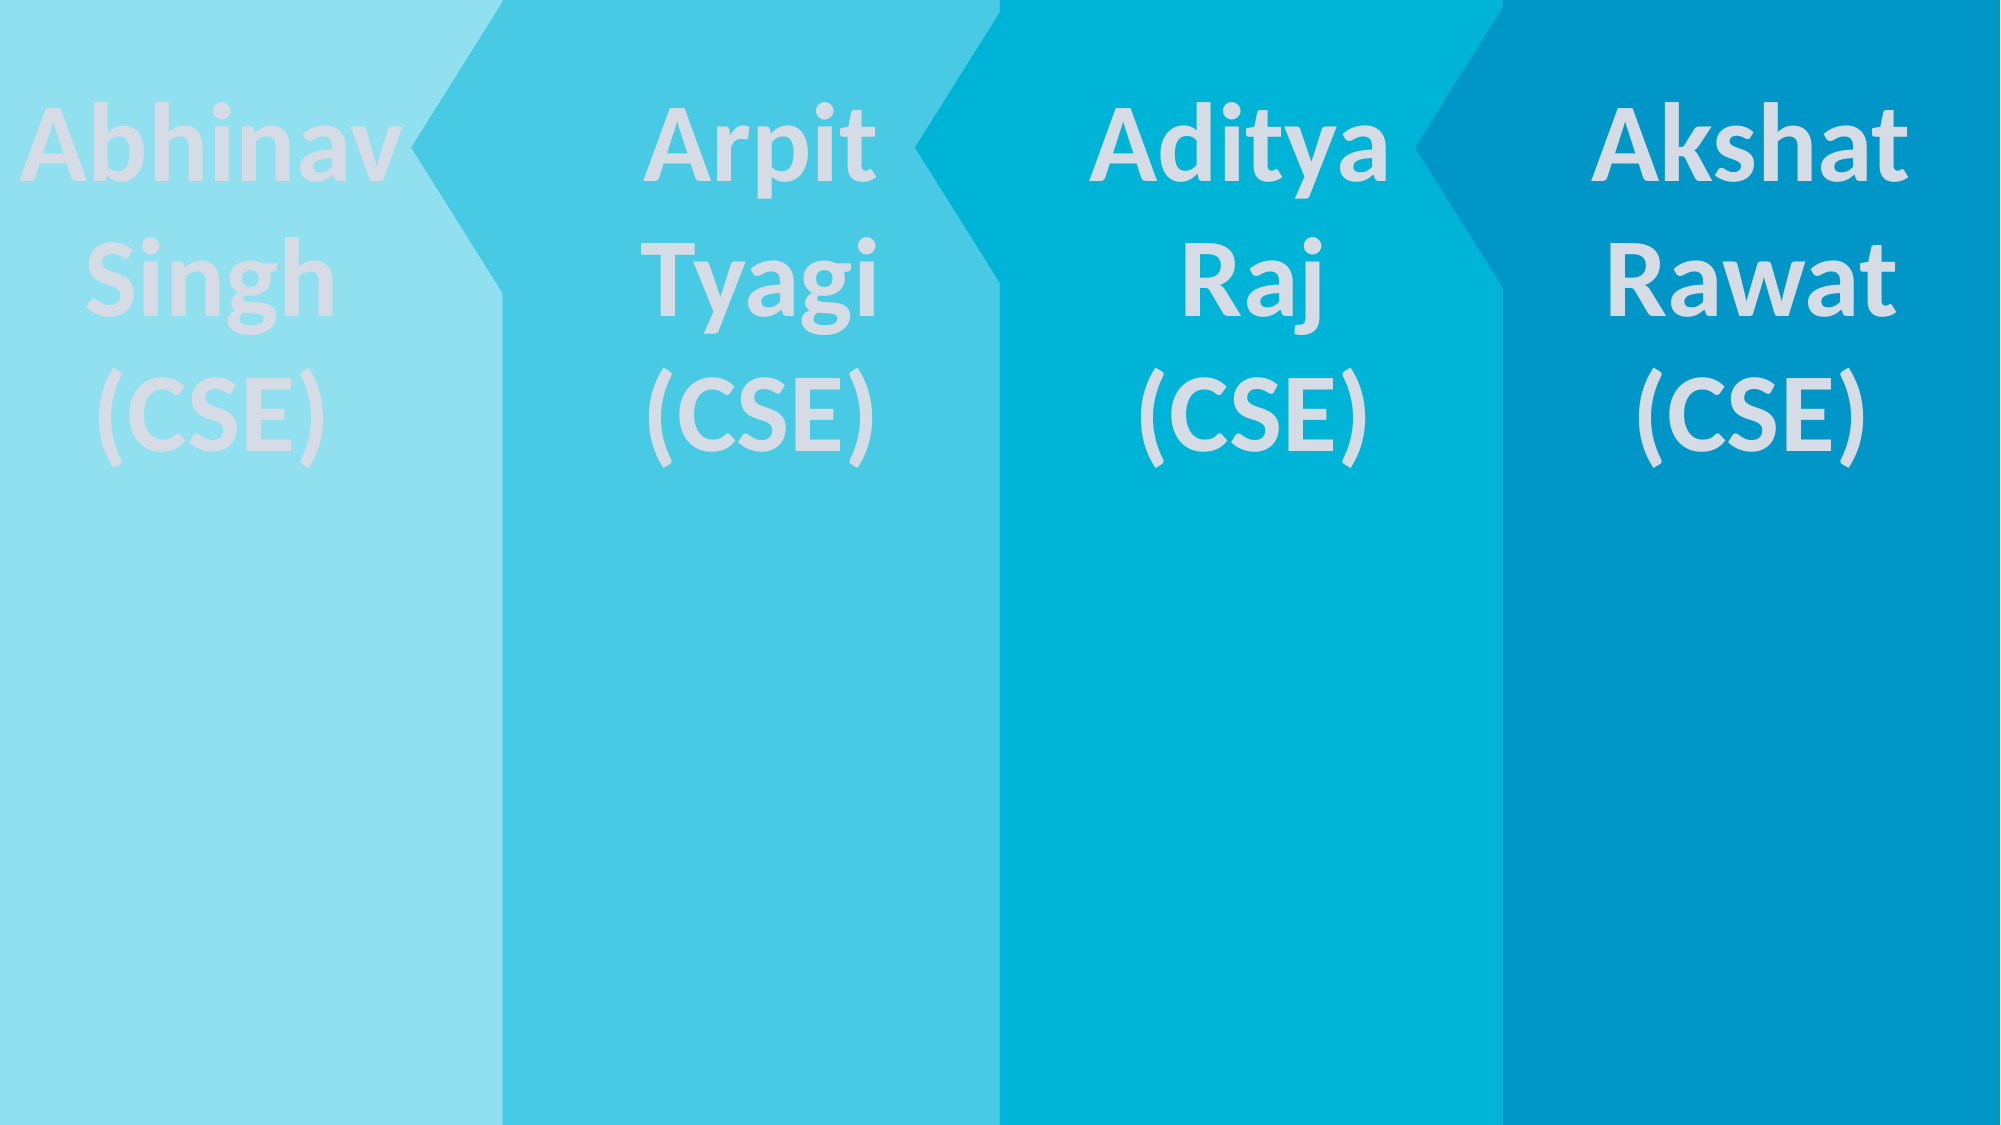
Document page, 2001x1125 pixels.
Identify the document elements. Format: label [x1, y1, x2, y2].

text_box [411, 0, 914, 1125]
text_box [0, 0, 411, 1125]
text_box [914, 0, 1414, 1125]
text_box [1414, 0, 2000, 1125]
